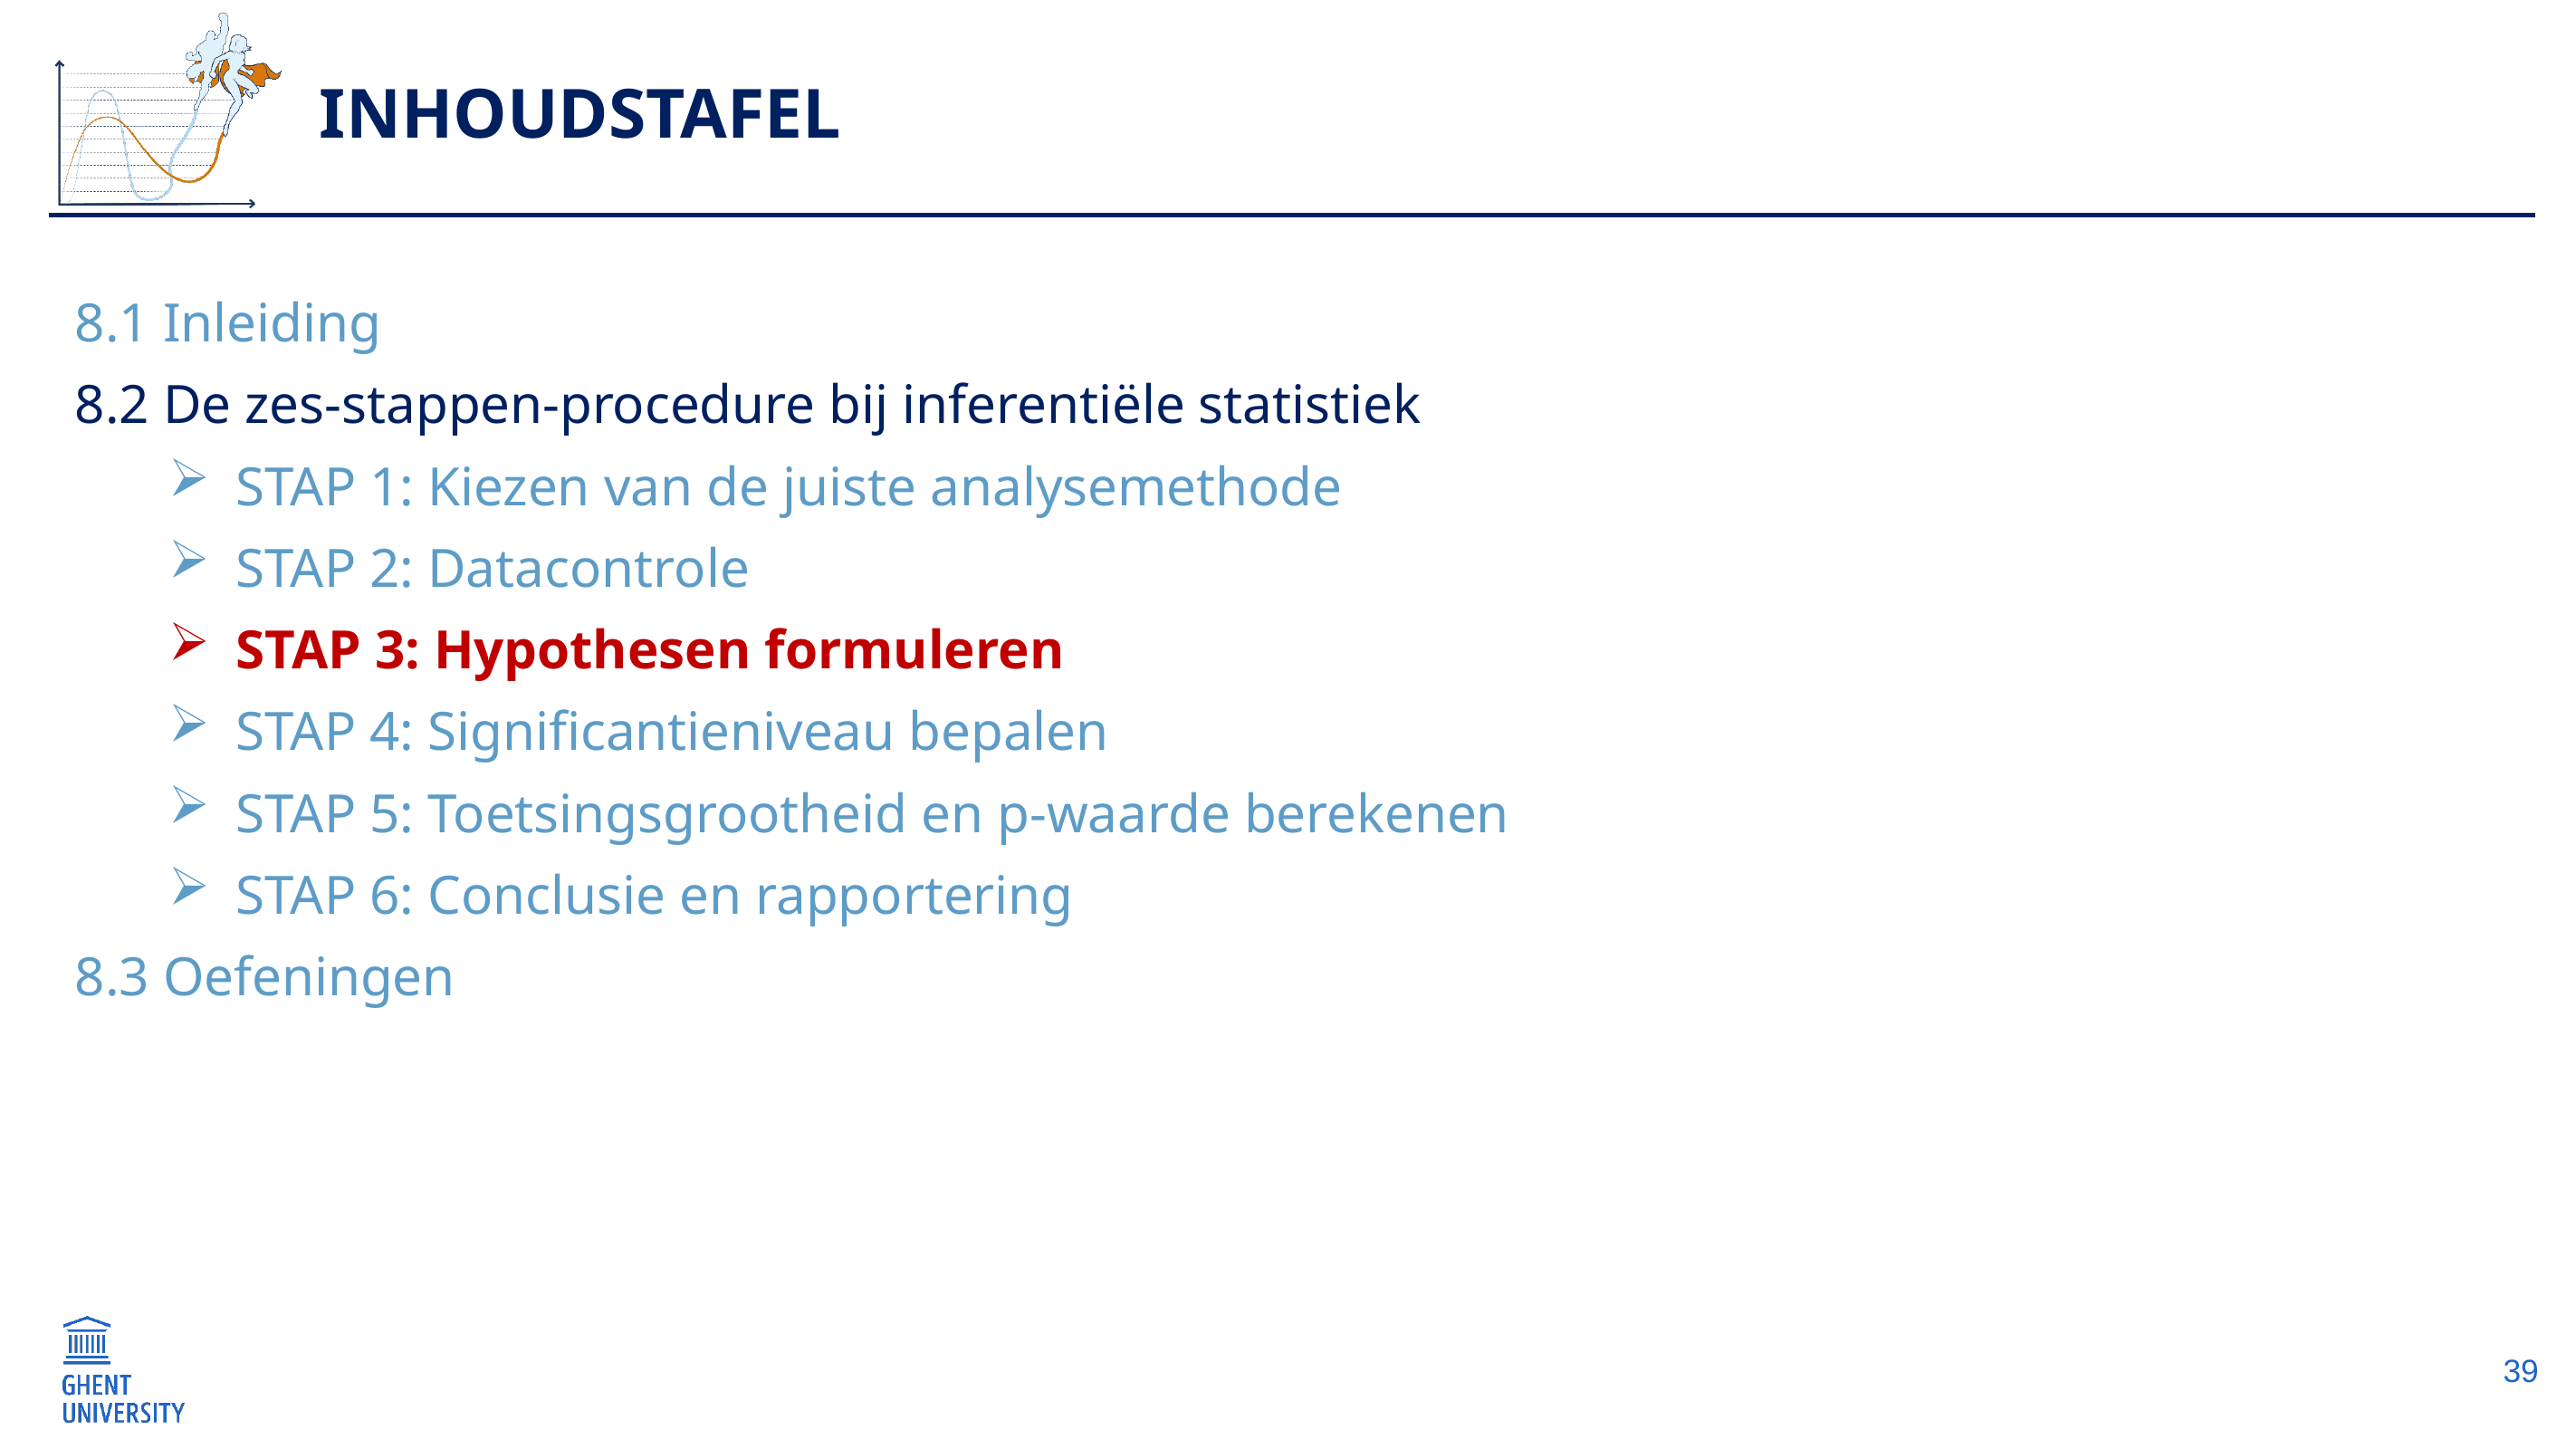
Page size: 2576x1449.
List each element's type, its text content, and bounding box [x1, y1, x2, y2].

title Inhoudstafel [305, 18, 2527, 159]
list 8.1 Inleiding 8.2 De zes-stappen-procedure bij inferentiële statistiek STAP 1: Kiezen van de juiste analysemethode STAP 2: Datacontrole STAP 3: Hypothesen formuleren STAP 4: Significantieniveau bepalen STAP 5: Toetsingsgrootheid en p-waarde berekenen STAP 6: Conclusie en rapportering 8.3 Oefeningen [48, 269, 2553, 1290]
picture [62, 1290, 411, 1449]
picture [5, 0, 306, 318]
slide_number 39 [2415, 1330, 2553, 1408]
